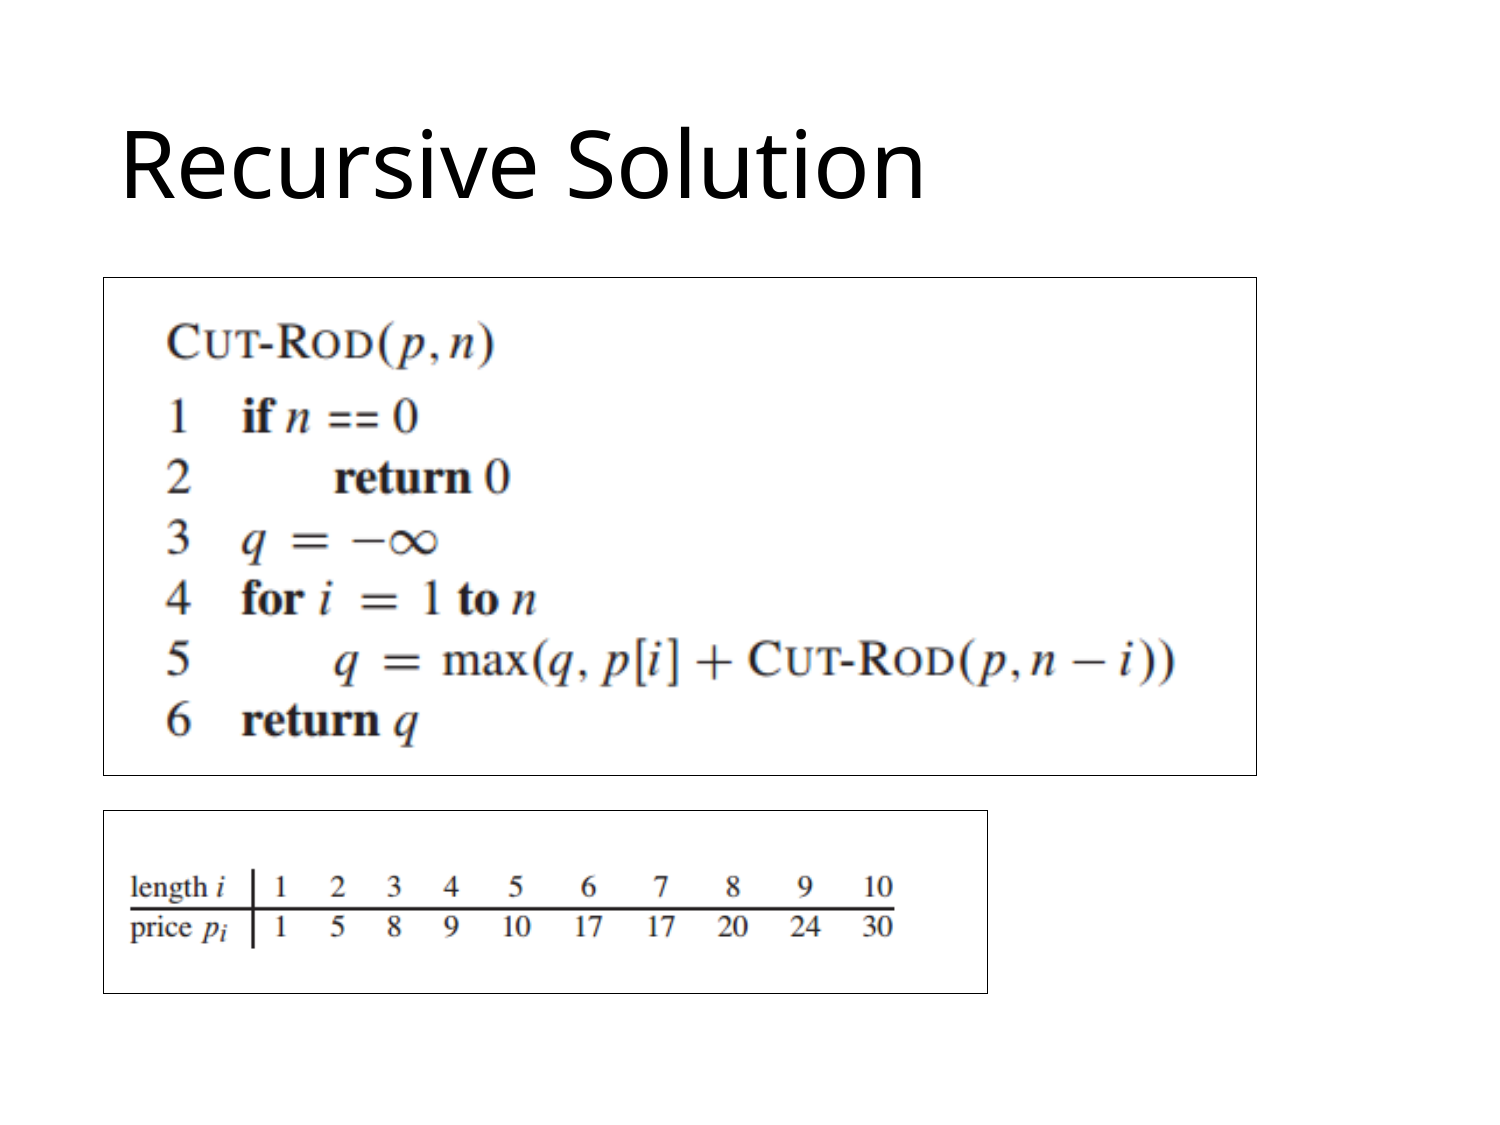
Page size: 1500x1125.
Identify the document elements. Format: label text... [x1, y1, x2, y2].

picture [103, 277, 1257, 776]
picture [103, 810, 988, 994]
title Recursive Solution [103, 59, 1397, 278]
